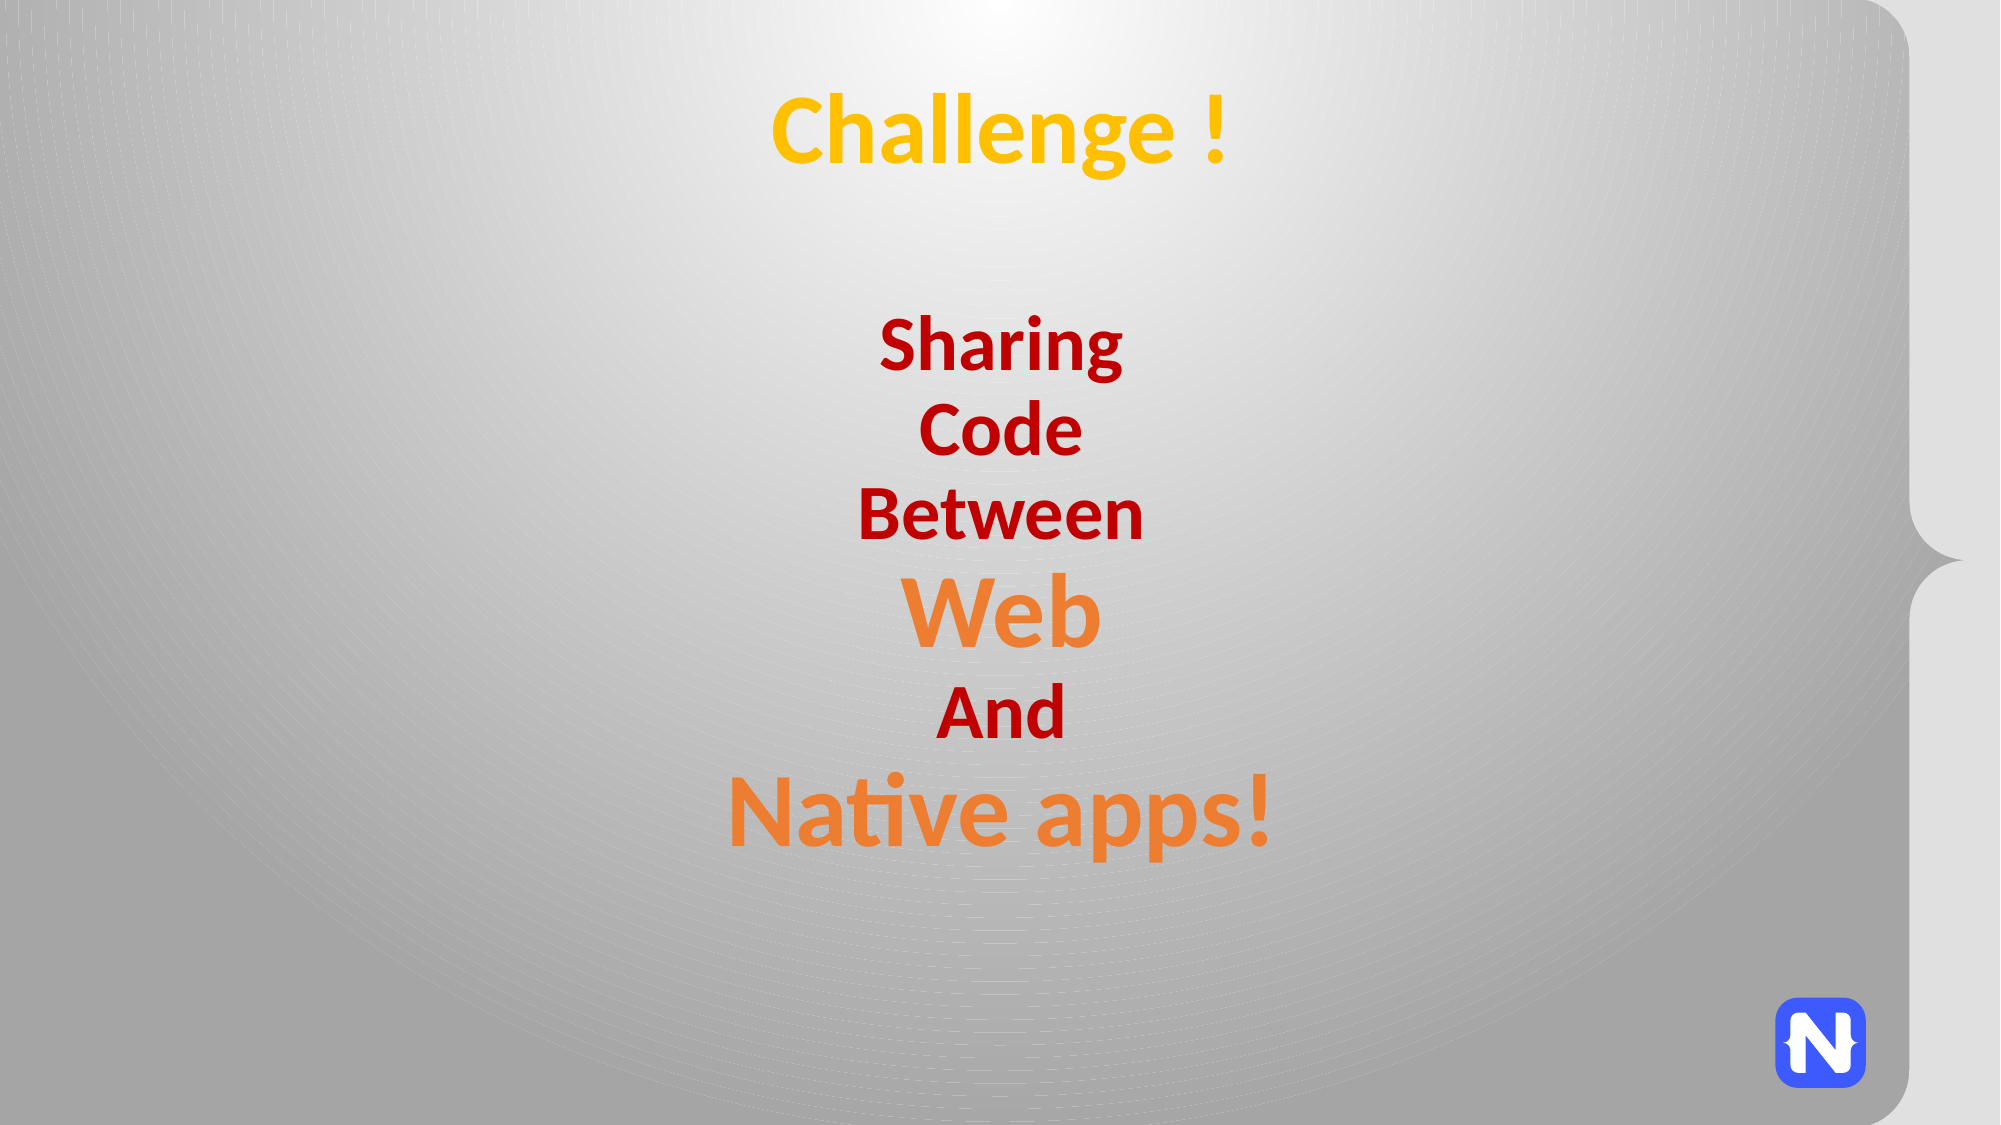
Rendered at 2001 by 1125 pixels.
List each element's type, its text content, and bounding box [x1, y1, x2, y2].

list Sharing Code Between Web And Native apps! [71, 295, 1932, 877]
title Challenge ! [71, 85, 1932, 176]
